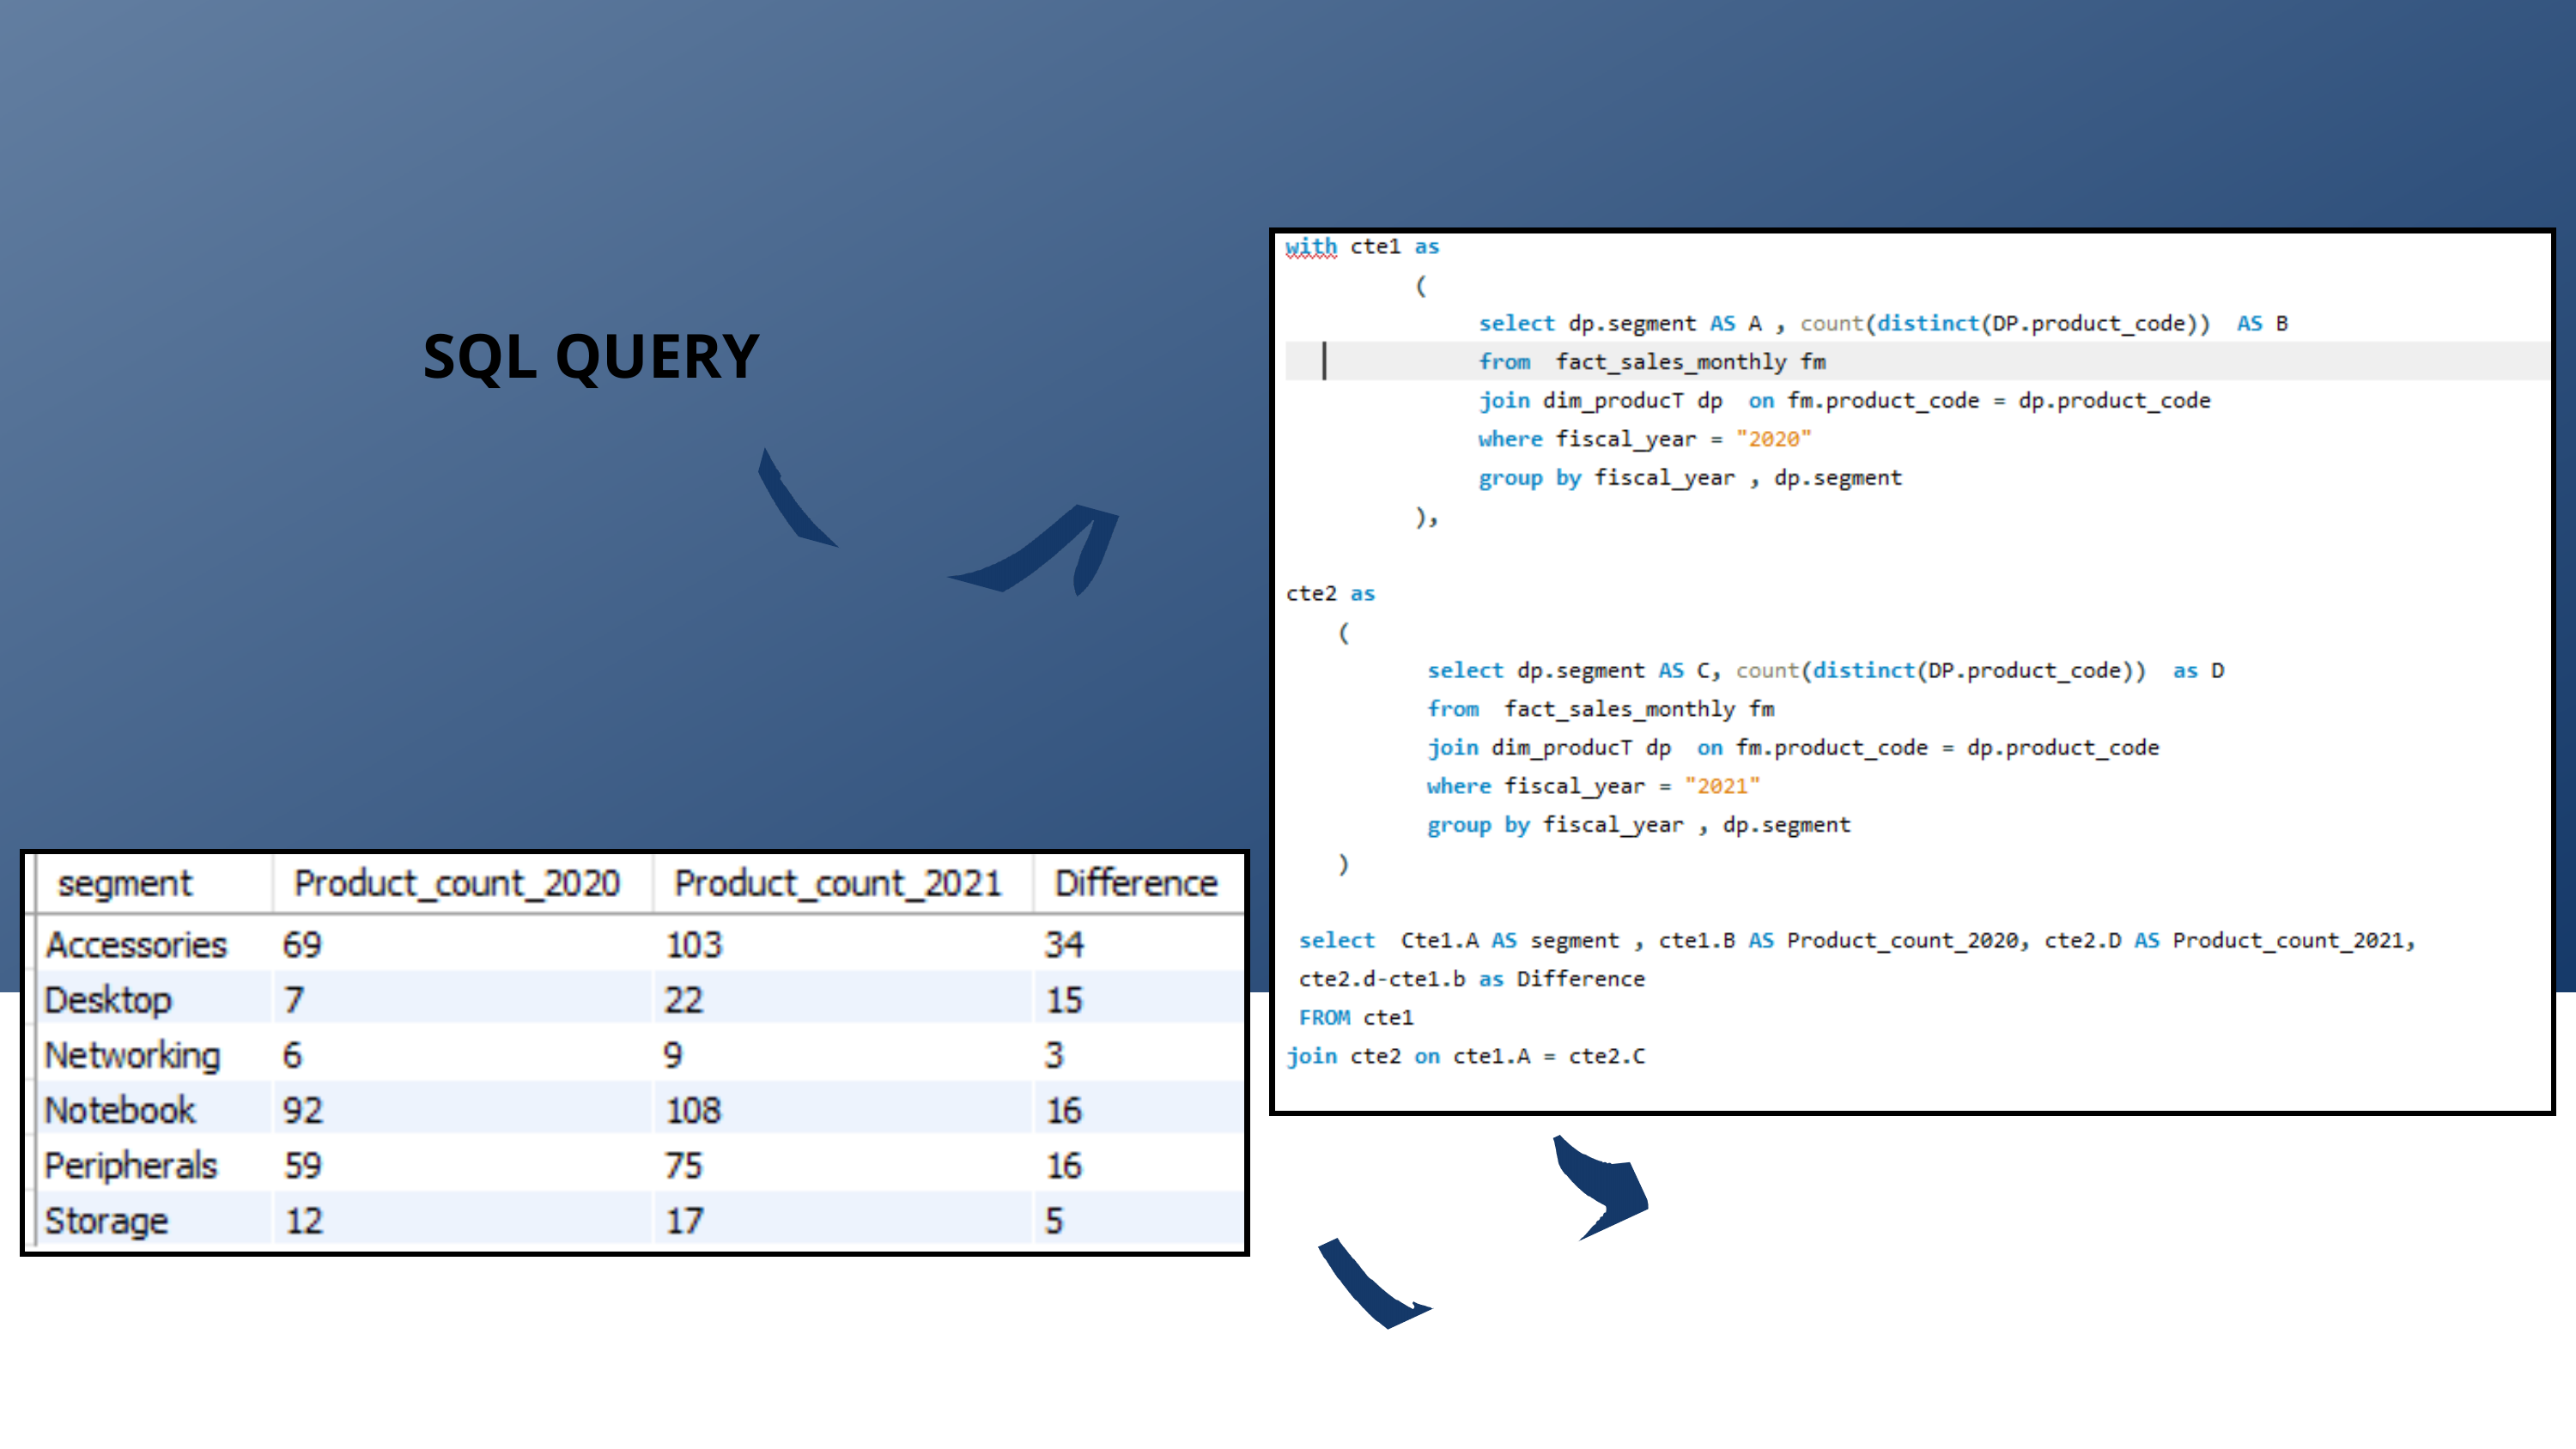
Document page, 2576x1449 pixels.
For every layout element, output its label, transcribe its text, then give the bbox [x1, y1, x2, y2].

text_box [0, 0, 2576, 992]
text_box SQL QUERY [420, 305, 780, 391]
text_box [1272, 230, 2554, 1113]
text_box [1272, 1113, 1651, 1363]
text_box [22, 852, 1248, 1255]
text_box [744, 421, 1128, 620]
